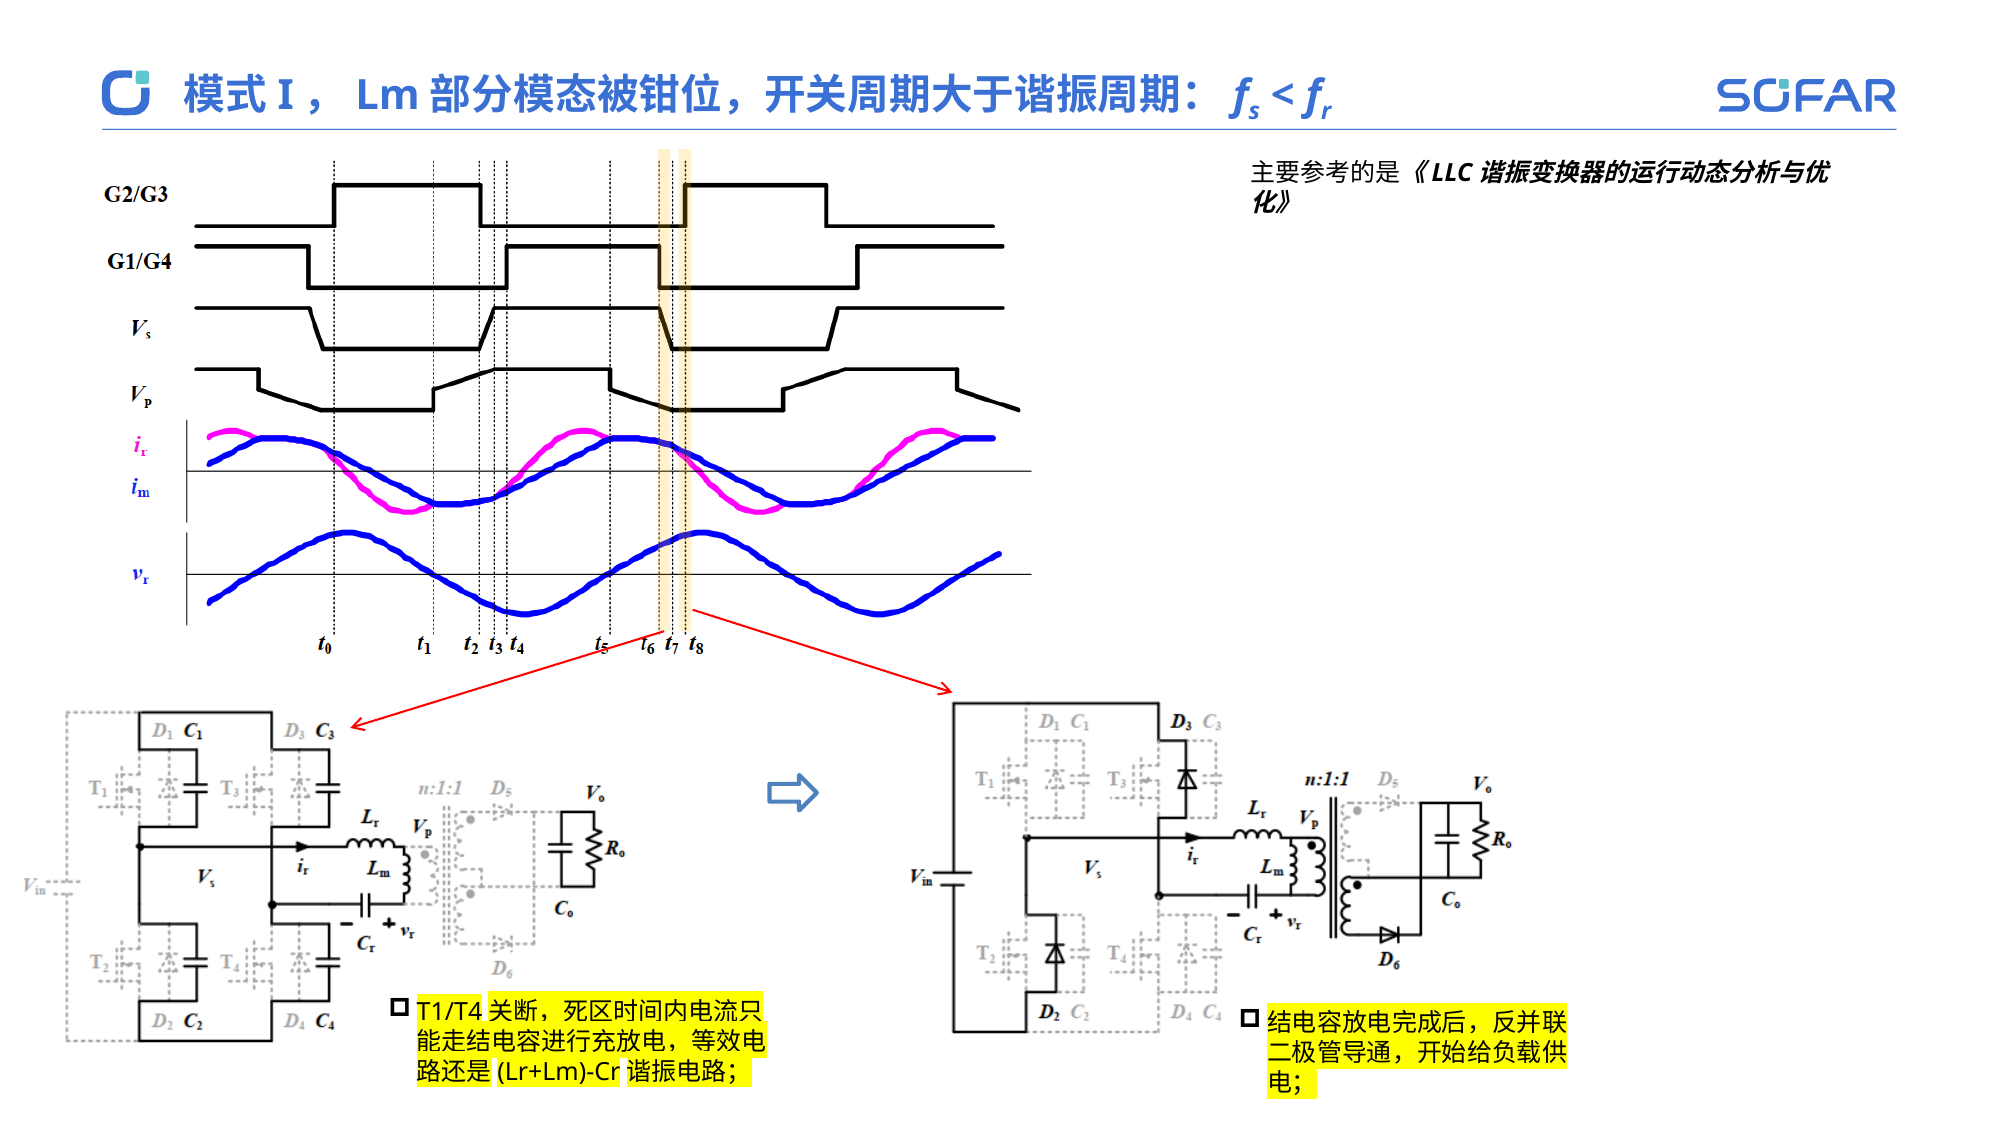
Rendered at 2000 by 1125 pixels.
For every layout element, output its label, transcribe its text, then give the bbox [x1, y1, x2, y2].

picture [19, 700, 634, 1048]
picture [904, 692, 1520, 1039]
text_box [767, 773, 819, 813]
text_box 结电容放电完成后，反并联二极管导通，开始给负载供电； [1224, 999, 1586, 1097]
list 模式I，Lm部分模态被钳位，开关周期大于谐振周期：fs < fr [169, 60, 1403, 113]
picture [102, 78, 1897, 130]
text_box 主要参考的是《LLC谐振变换器的运行动态分析与优化》 [1236, 149, 1888, 210]
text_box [692, 609, 953, 693]
picture [101, 148, 1036, 657]
text_box T1/T4关断，死区时间内电流只能走结电容进行充放电，等效电路还是(Lr+Lm)-Cr谐振电路； [373, 987, 803, 1094]
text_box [349, 630, 665, 729]
